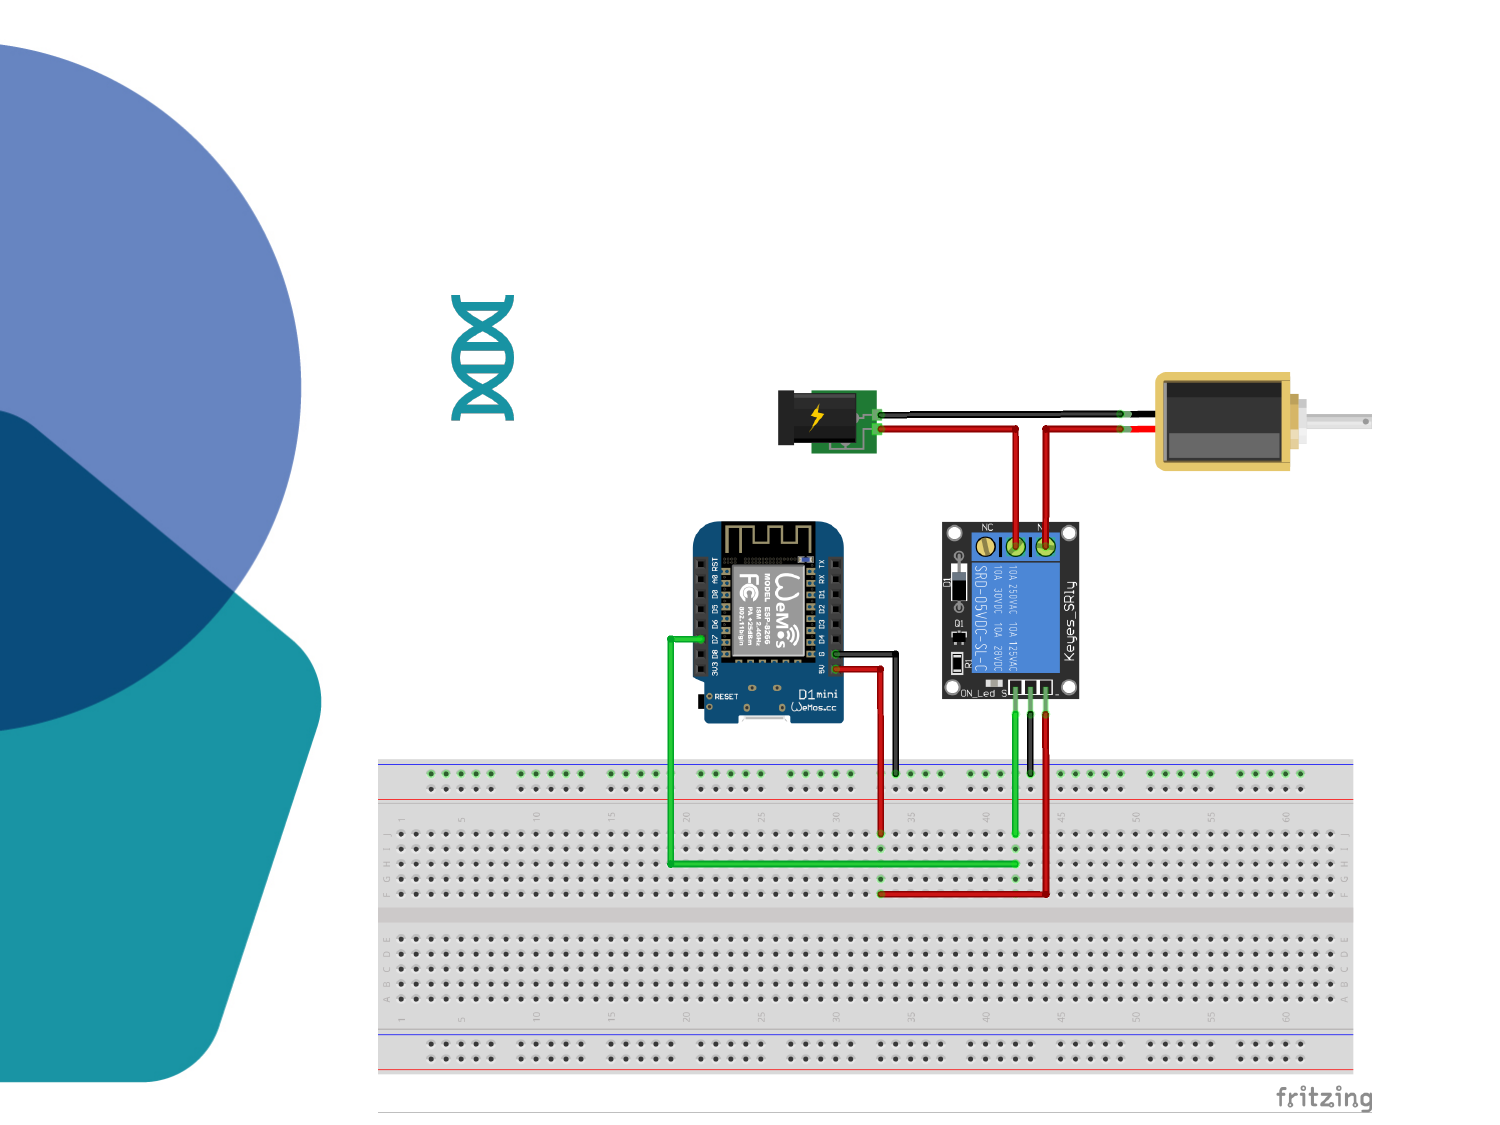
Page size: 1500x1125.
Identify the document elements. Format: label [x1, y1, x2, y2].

picture [0, 0, 332, 1125]
picture [377, 289, 1372, 1113]
